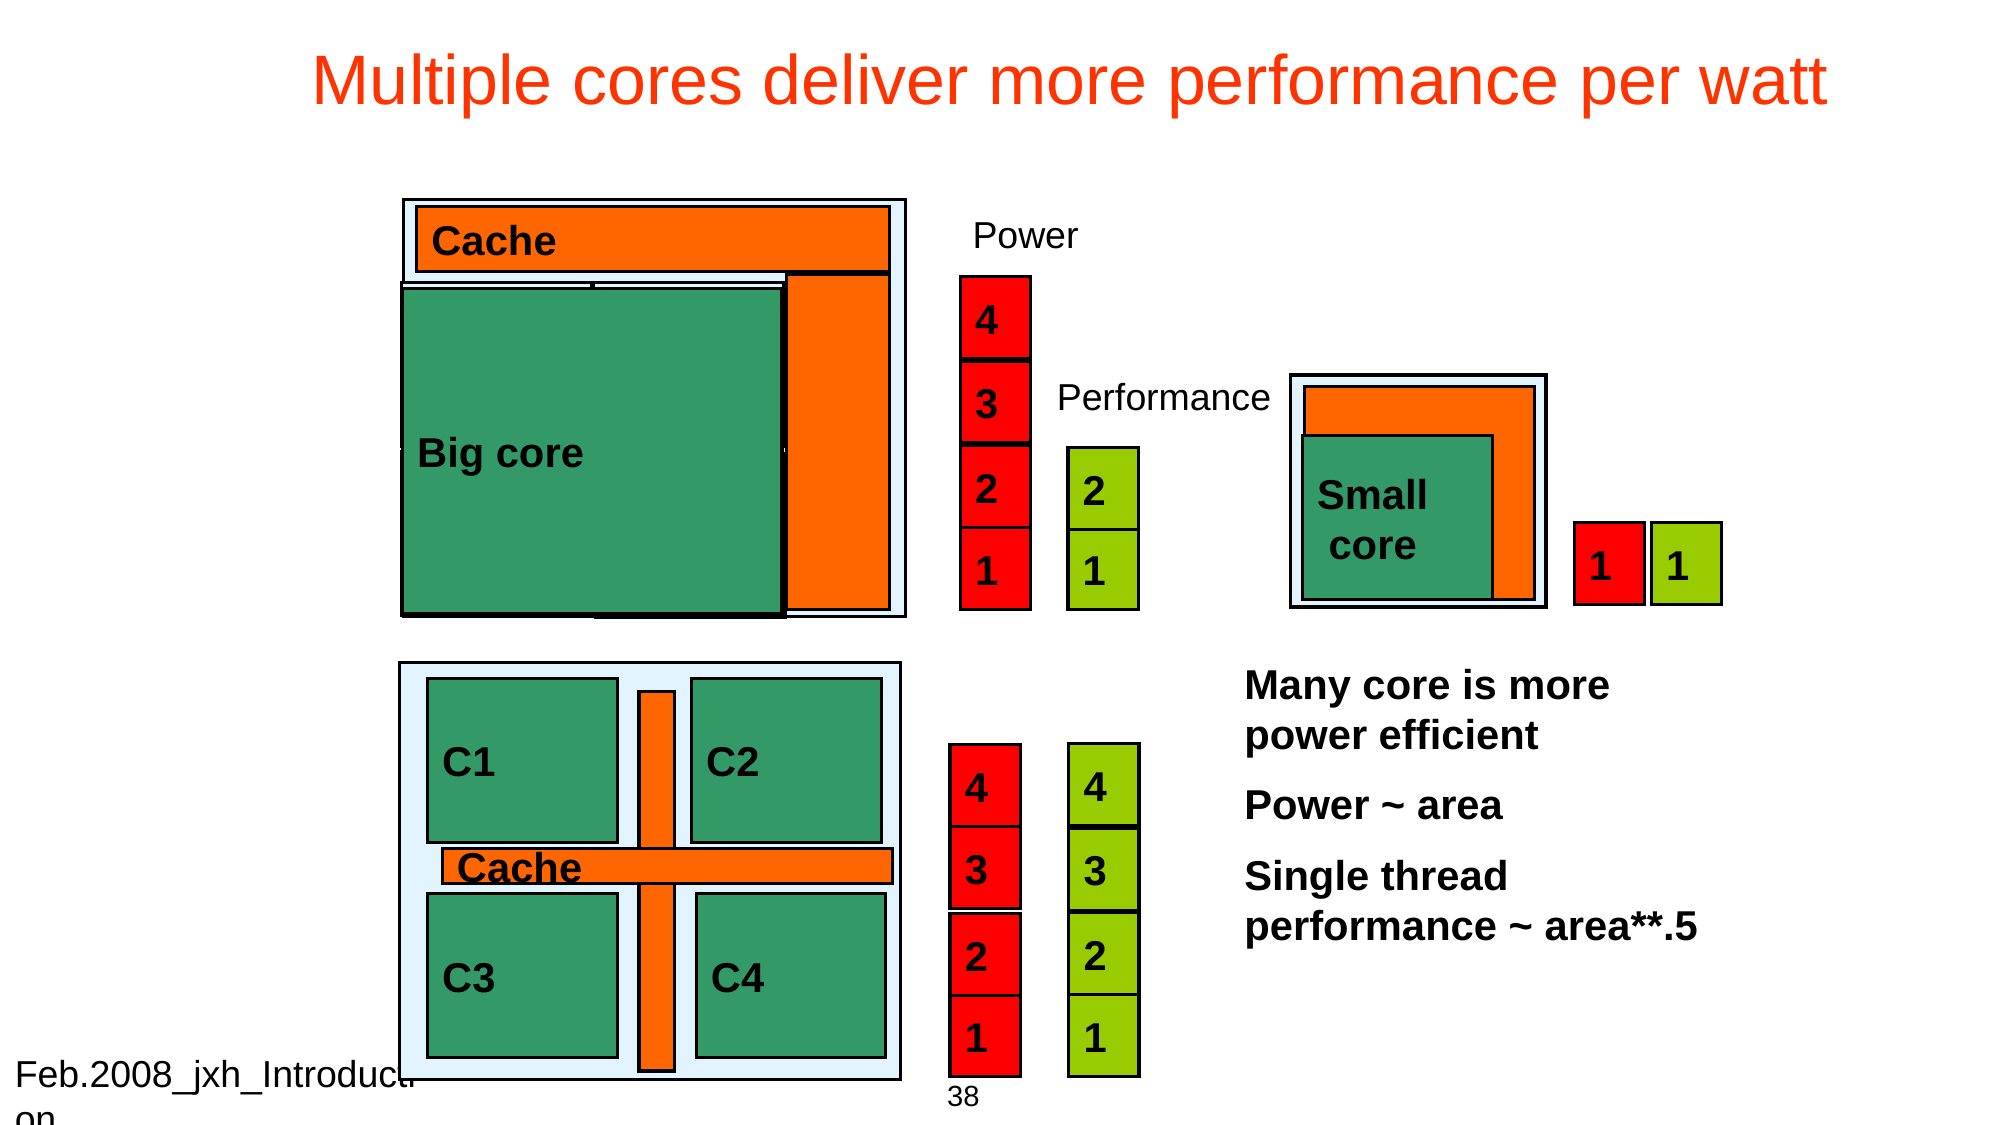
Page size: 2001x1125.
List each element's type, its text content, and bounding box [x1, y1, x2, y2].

text_box 1 [1651, 522, 1722, 605]
text_box [401, 282, 592, 447]
text_box [403, 199, 906, 617]
text_box [639, 691, 675, 848]
text_box 4 [1068, 743, 1140, 826]
text_box 2 [960, 445, 1031, 528]
text_box Power [957, 203, 1122, 264]
text_box 1 [1067, 530, 1139, 610]
text_box 1 [1068, 995, 1140, 1077]
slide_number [0, 1042, 450, 1103]
text_box 2 [1067, 447, 1139, 530]
text_box Many core is more power efficient Power ~ area Single thread performance ~ area**.5 [1229, 650, 1750, 957]
text_box 1 [960, 528, 1031, 610]
text_box C1 [427, 678, 618, 843]
text_box [639, 884, 675, 1072]
text_box C2 [691, 678, 882, 843]
text_box [1304, 386, 1535, 600]
text_box [593, 282, 784, 447]
text_box 3 [950, 827, 1021, 909]
text_box 1 [950, 996, 1021, 1077]
text_box C4 [696, 893, 886, 1058]
text_box 3 [960, 360, 1031, 443]
text_box 1 [1574, 522, 1645, 605]
text_box 3 [1068, 828, 1140, 911]
text_box 2 [950, 913, 1021, 996]
text_box C3 [427, 893, 618, 1058]
text_box [595, 453, 786, 618]
text_box [1290, 375, 1547, 607]
title Multiple cores deliver more performance per watt [296, 0, 2000, 154]
text_box 4 [960, 276, 1031, 359]
text_box [399, 662, 901, 1080]
text_box [786, 274, 890, 610]
text_box Performance [1042, 365, 1289, 426]
text_box Cache [416, 206, 890, 272]
text_box 4 [950, 744, 1021, 827]
text_box 2 [1068, 912, 1140, 995]
text_box Big core [402, 288, 782, 615]
text_box Small core [1302, 435, 1493, 600]
text_box Cache [442, 848, 893, 884]
